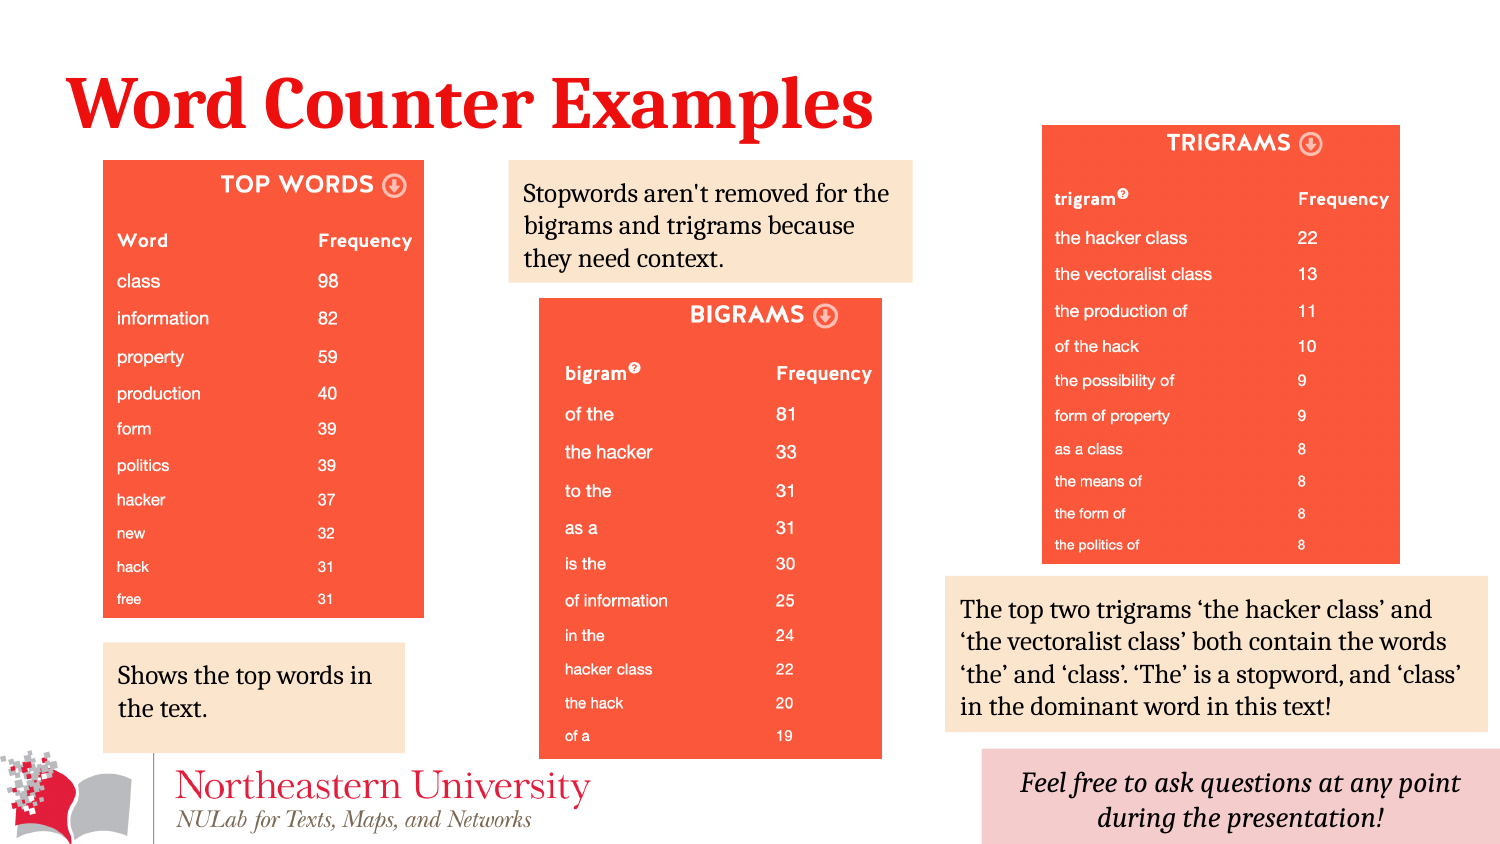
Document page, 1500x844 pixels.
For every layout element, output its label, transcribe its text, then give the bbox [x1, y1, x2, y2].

picture [1042, 125, 1400, 564]
title Word Counter Examples [51, 38, 1449, 133]
text_box Stopwords aren't removed for the bigrams and trigrams because they need context. [508, 160, 913, 283]
text_box The top two trigrams ‘the hacker class’ and ‘the vectoralist class’ both contain the words ‘the’ and ‘class’. ‘The’ is a stopword, and ‘class’ in the dominant word in this text! [945, 575, 1488, 733]
text_box Shows the top words in the text. [103, 642, 405, 753]
picture [0, 298, 882, 844]
picture [102, 160, 424, 618]
